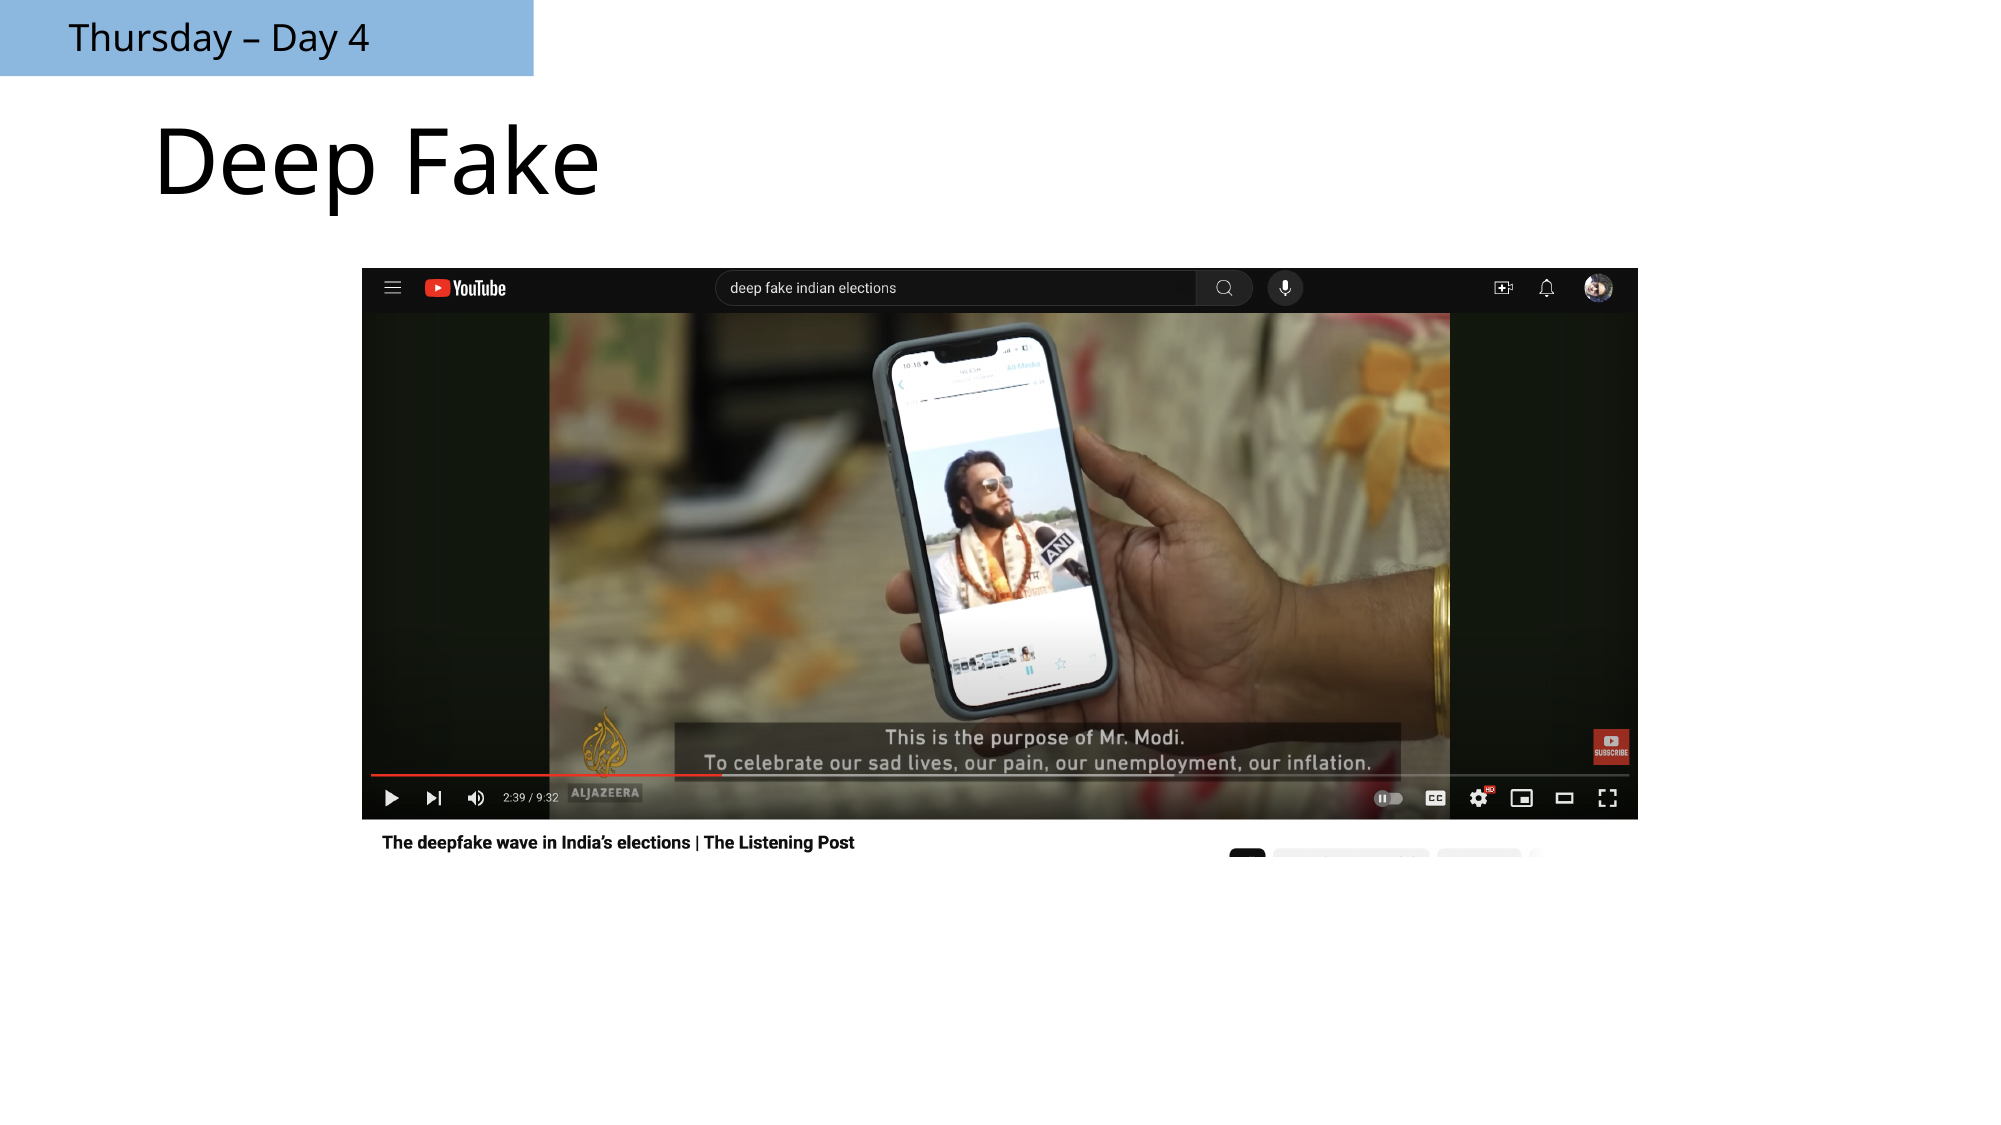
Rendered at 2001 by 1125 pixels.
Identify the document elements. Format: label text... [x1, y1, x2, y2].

text_box Deep Fake [137, 107, 1863, 278]
text_box Thursday – Day 4 [0, 0, 534, 77]
picture [362, 268, 1638, 857]
